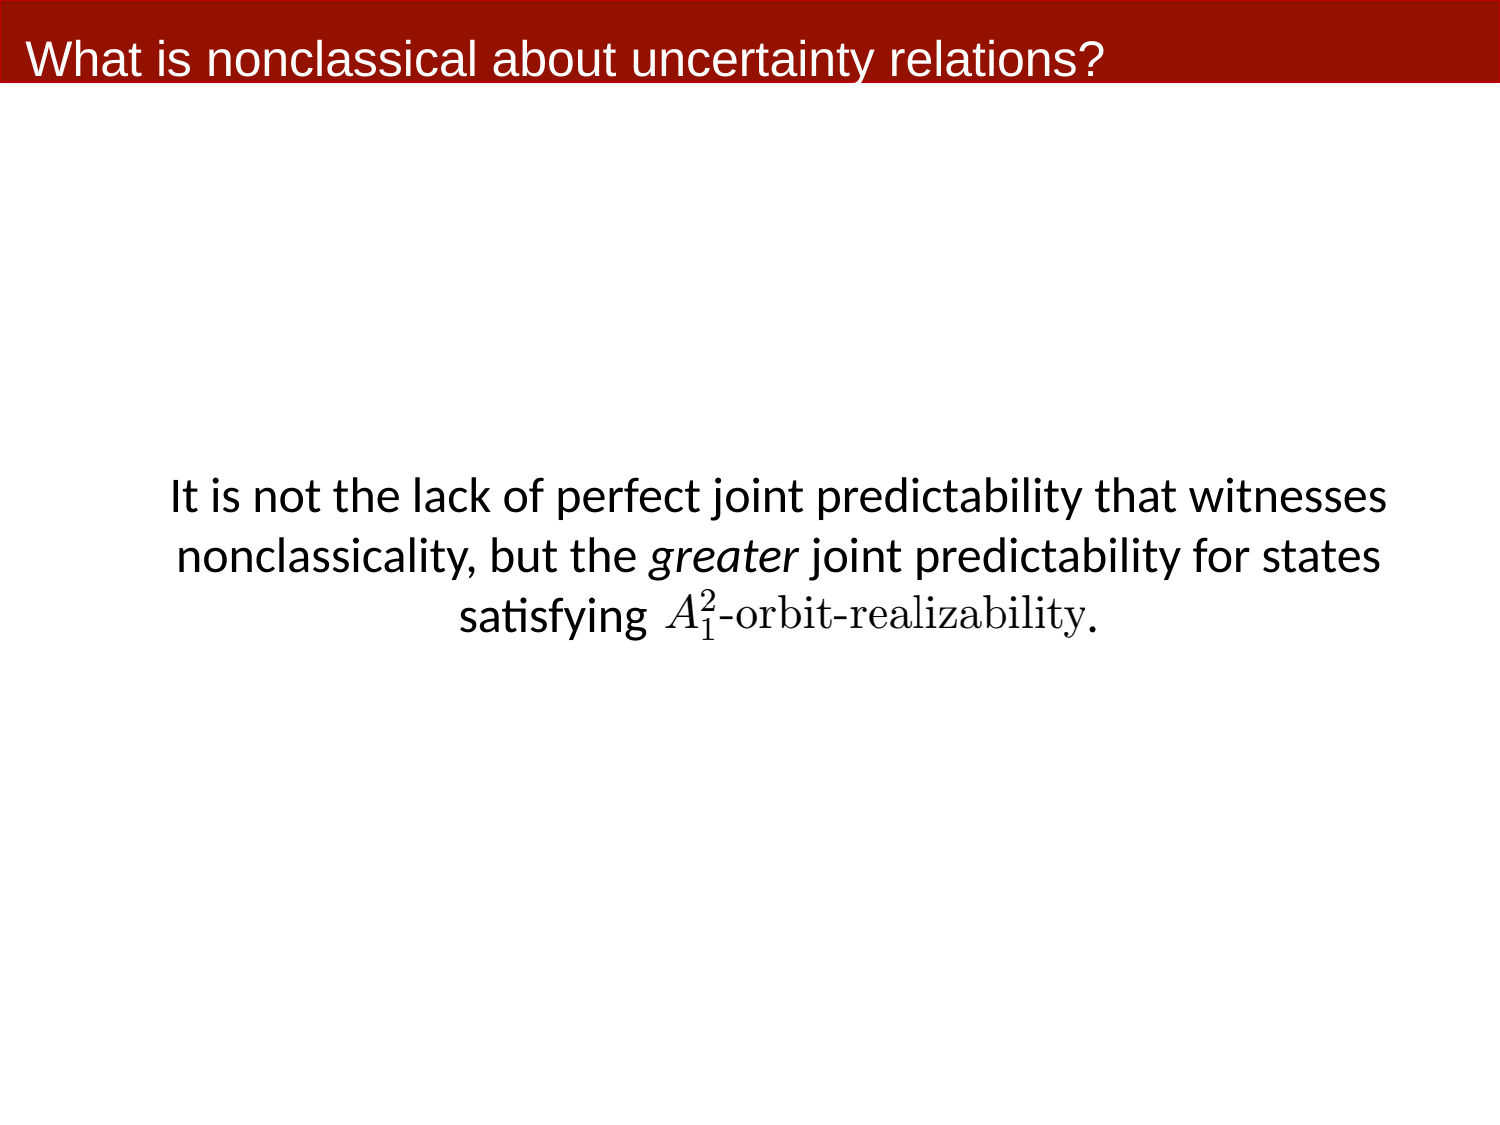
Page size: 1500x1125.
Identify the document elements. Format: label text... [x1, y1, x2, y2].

text_box [0, 0, 1500, 83]
picture [664, 588, 1085, 640]
text_box It is not the lack of perfect joint predictability that witnesses nonclassicality, but the greater joint predictability for states satisfying . [113, 455, 1444, 651]
text_box What is nonclassical about uncertainty relations? [10, 18, 1121, 94]
